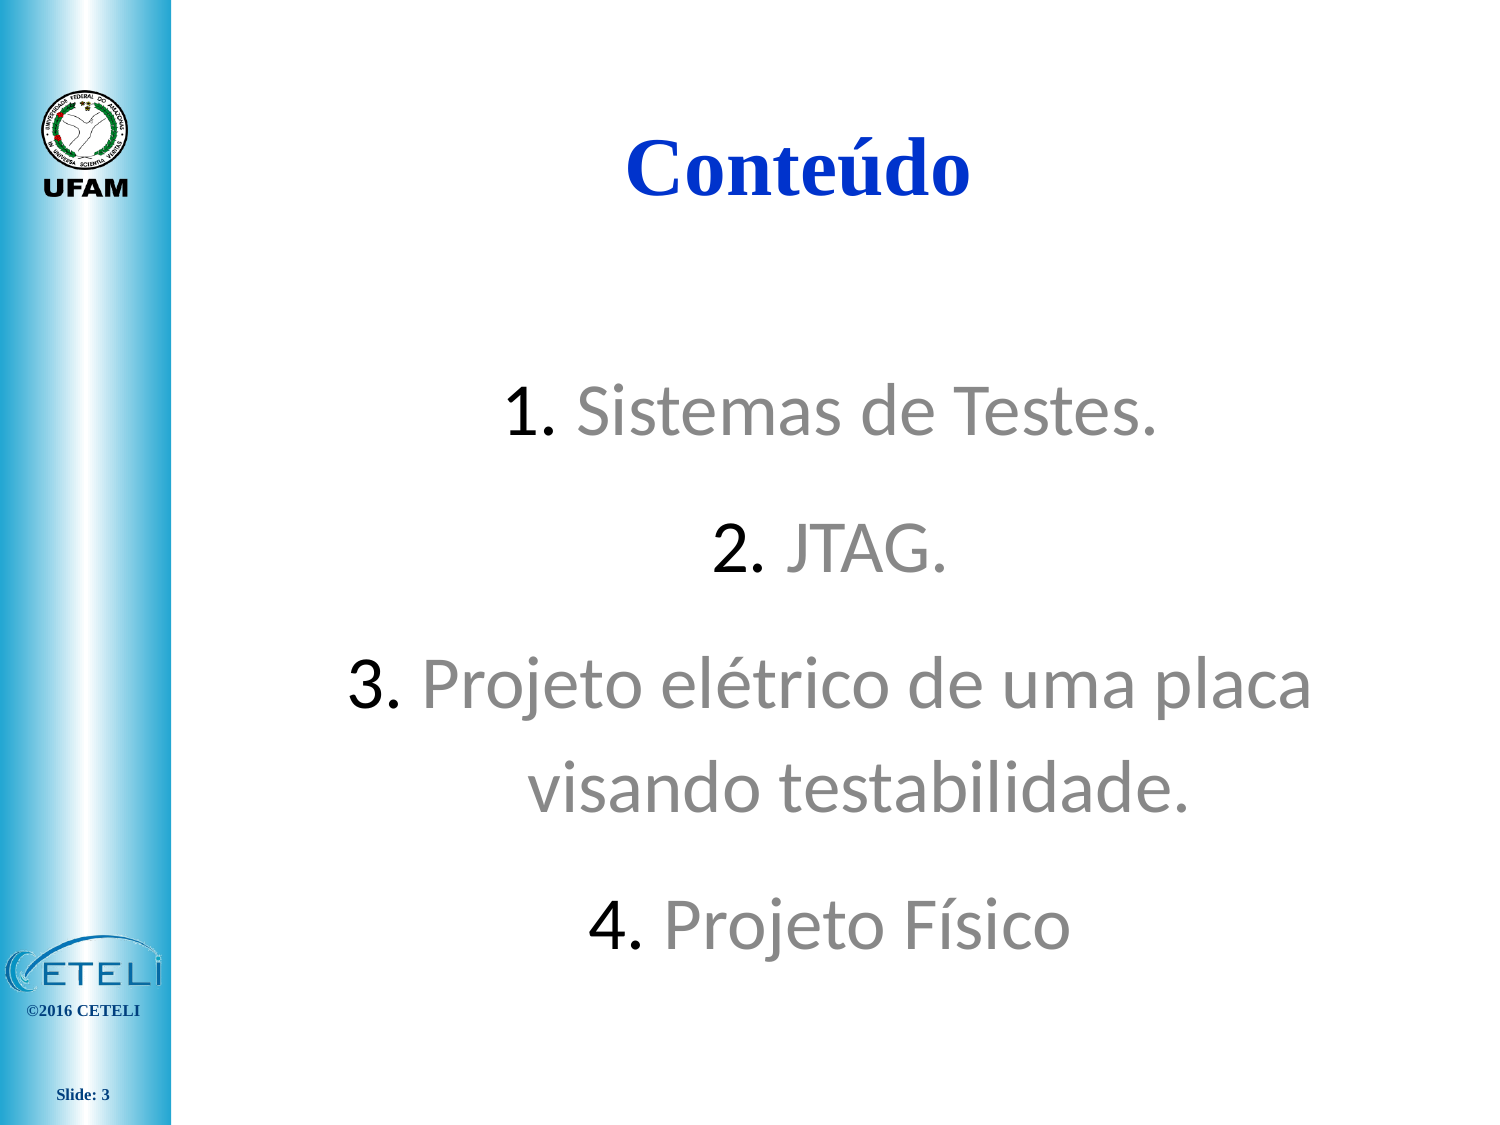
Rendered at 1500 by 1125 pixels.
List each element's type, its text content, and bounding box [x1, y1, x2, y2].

text_box Conteúdo [172, 104, 1425, 221]
picture [41, 90, 128, 197]
picture [3, 934, 163, 996]
list Sistemas de Testes. JTAG. Projeto elétrico de uma placa visando testabilidade. Projeto Físico [273, 339, 1388, 902]
